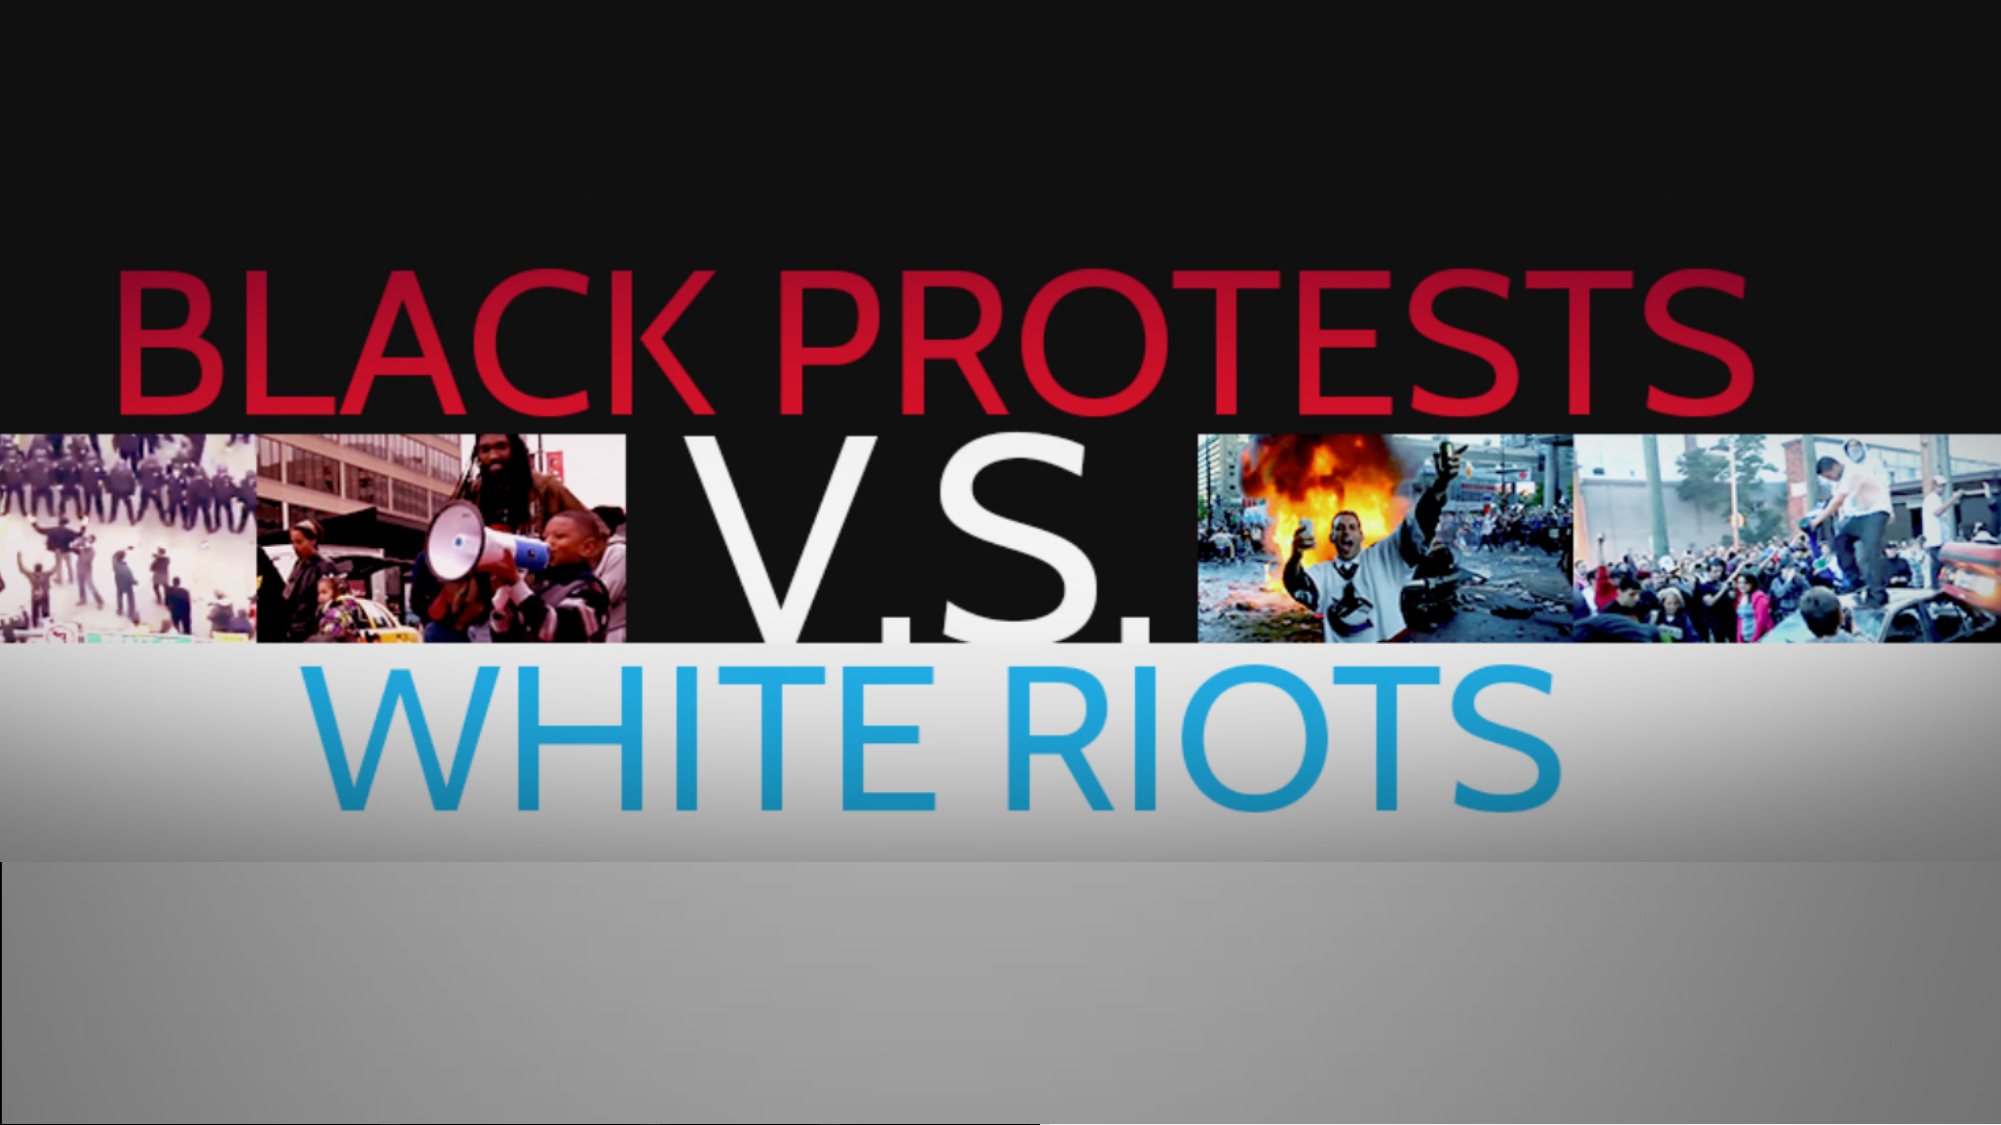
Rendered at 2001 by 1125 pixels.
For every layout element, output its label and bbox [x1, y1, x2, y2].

text_box [0, 0, 2000, 1124]
